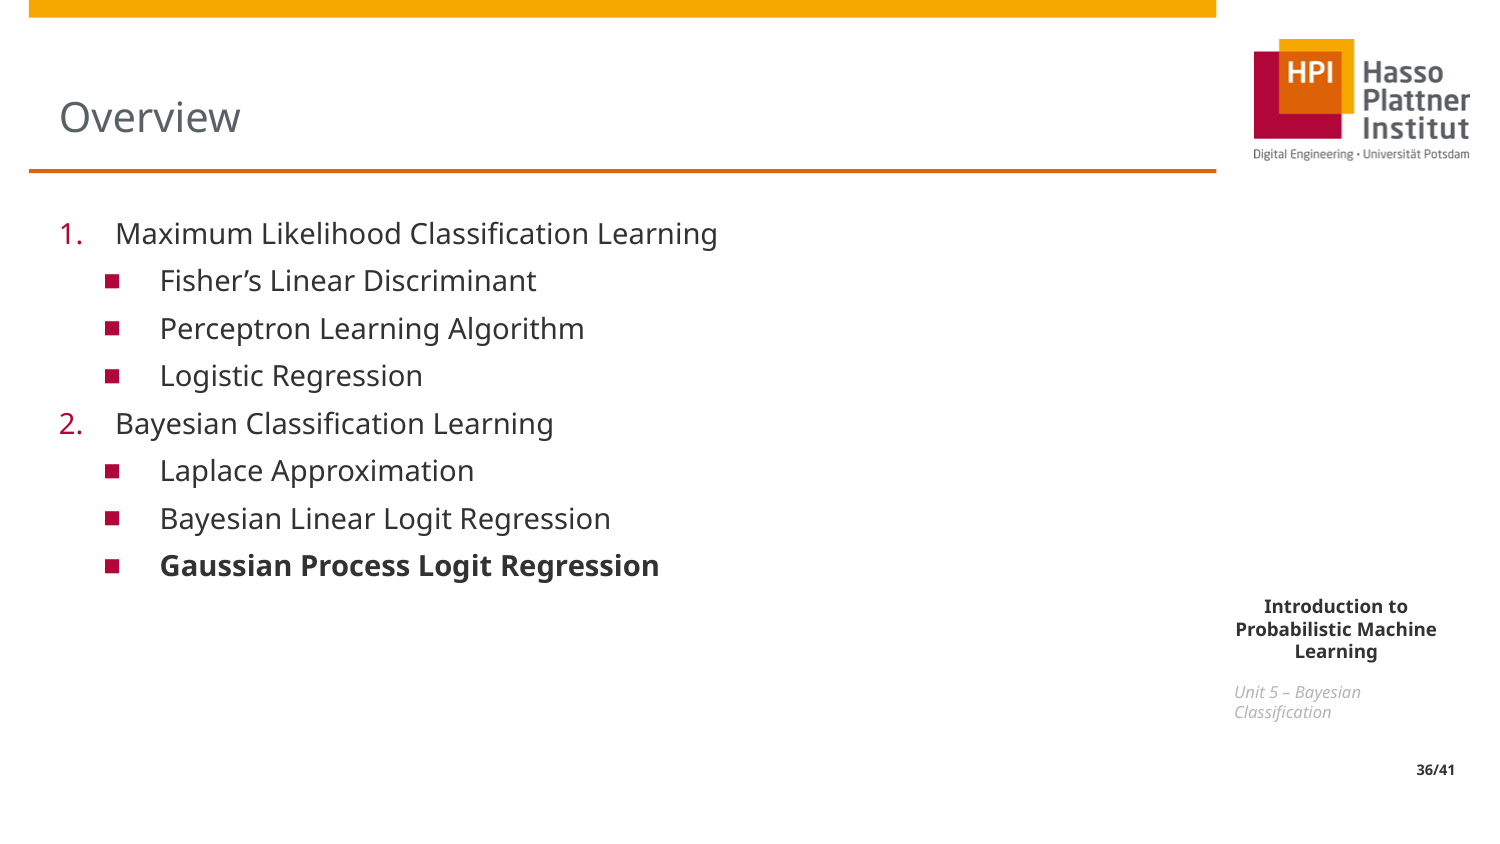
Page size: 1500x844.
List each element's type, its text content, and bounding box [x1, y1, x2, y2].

title Overview [58, 17, 1187, 170]
list Maximum Likelihood Classification Learning Fisher’s Linear Discriminant Perceptron Learning Algorithm Logistic Regression Bayesian Classification Learning Laplace Approximation Bayesian Linear Logit Regression Gaussian Process Logit Regression [58, 203, 1187, 788]
picture [1254, 39, 1470, 161]
